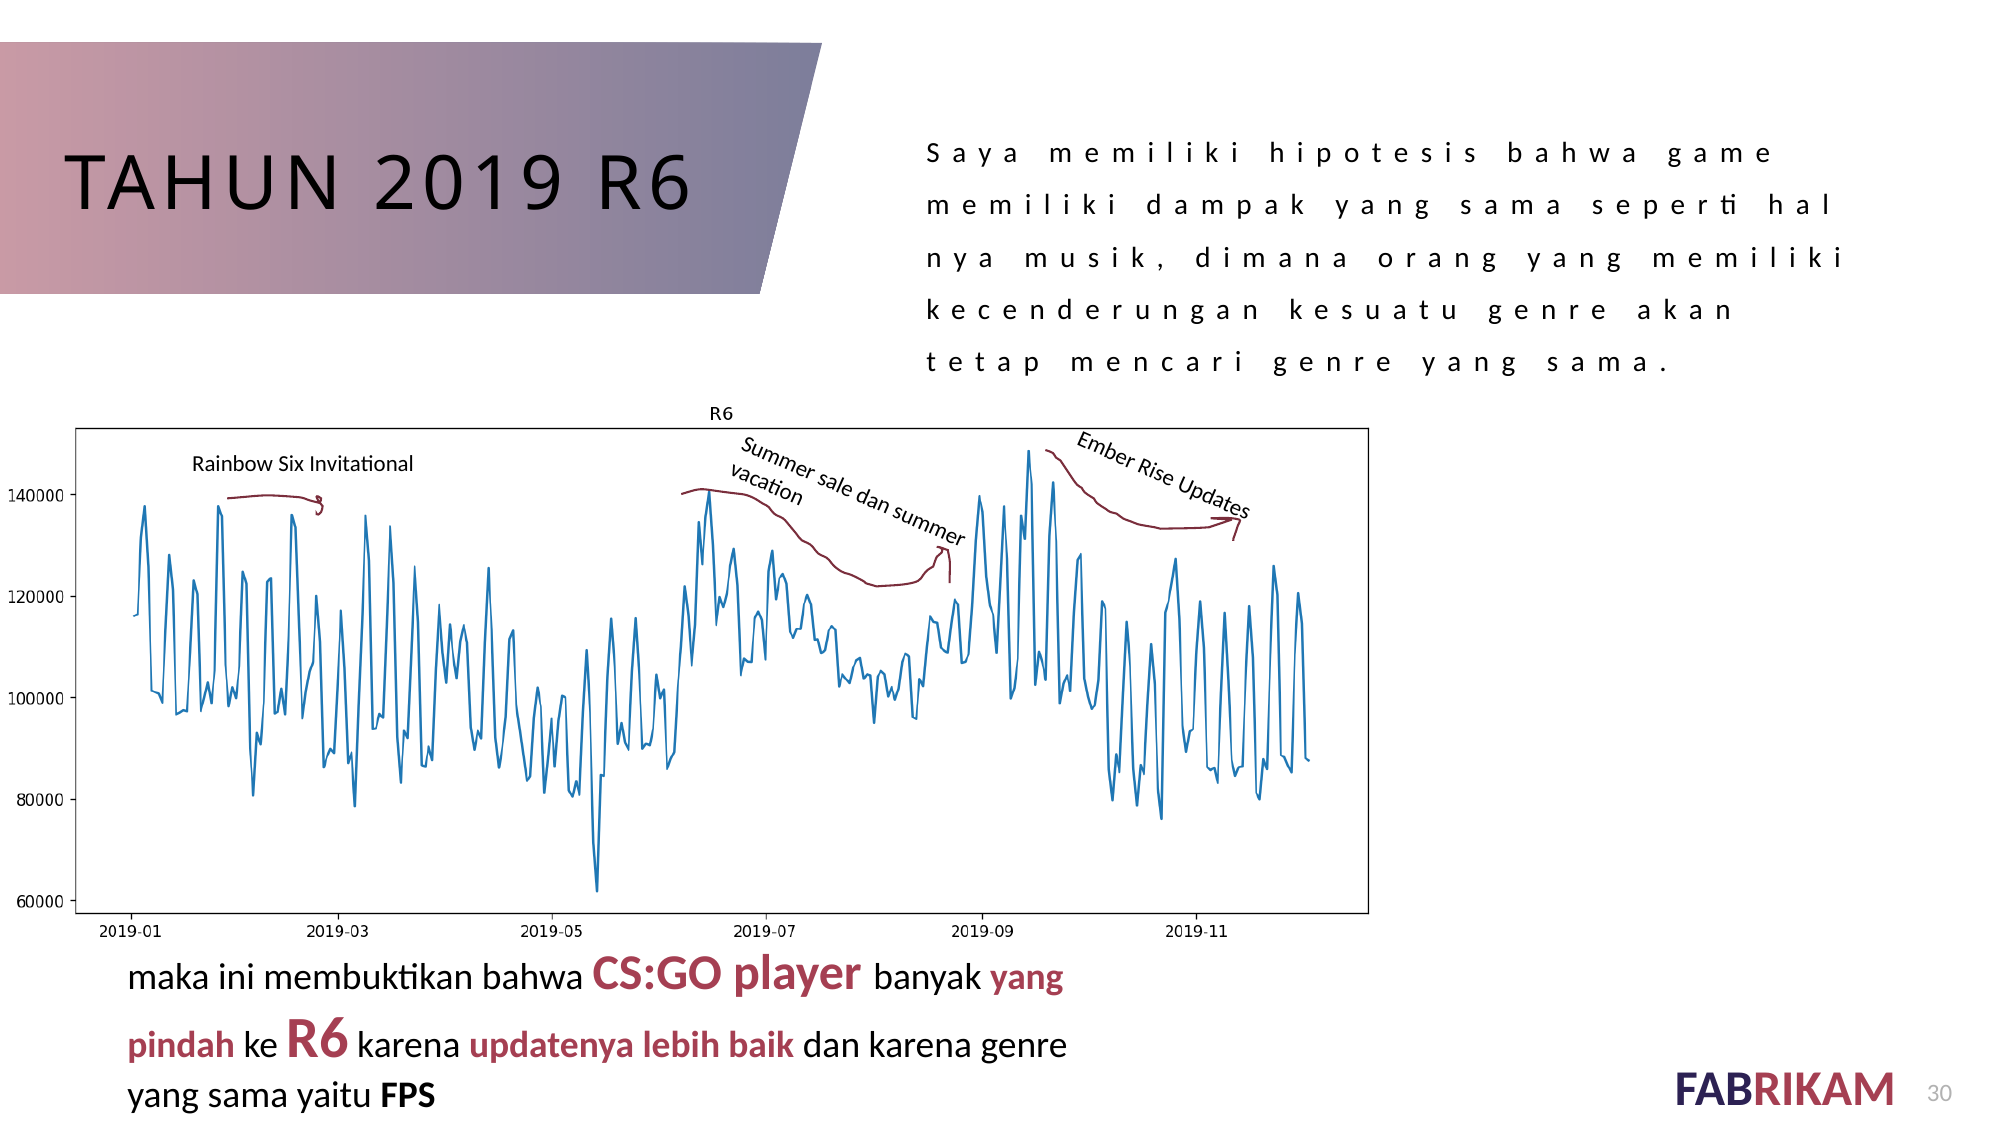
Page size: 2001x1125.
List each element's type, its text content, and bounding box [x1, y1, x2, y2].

picture [0, 400, 1420, 971]
text_box maka ini membuktikan bahwa CS:GO player banyak yang pindah ke R6 karena updatenya lebih baik dan karena genre yang sama yaitu FPS [112, 971, 1113, 1122]
slide_number 30 [1894, 1061, 1968, 1121]
text_box Saya memiliki hipotesis bahwa game memiliki dampak yang sama seperti hal nya musik, dimana orang yang memiliki kecenderungan kesuatu genre akan tetap mencari genre yang sama. [911, 216, 1903, 277]
text_box [0, 41, 824, 295]
text_box Tahun 2019 R6 [49, 42, 912, 316]
